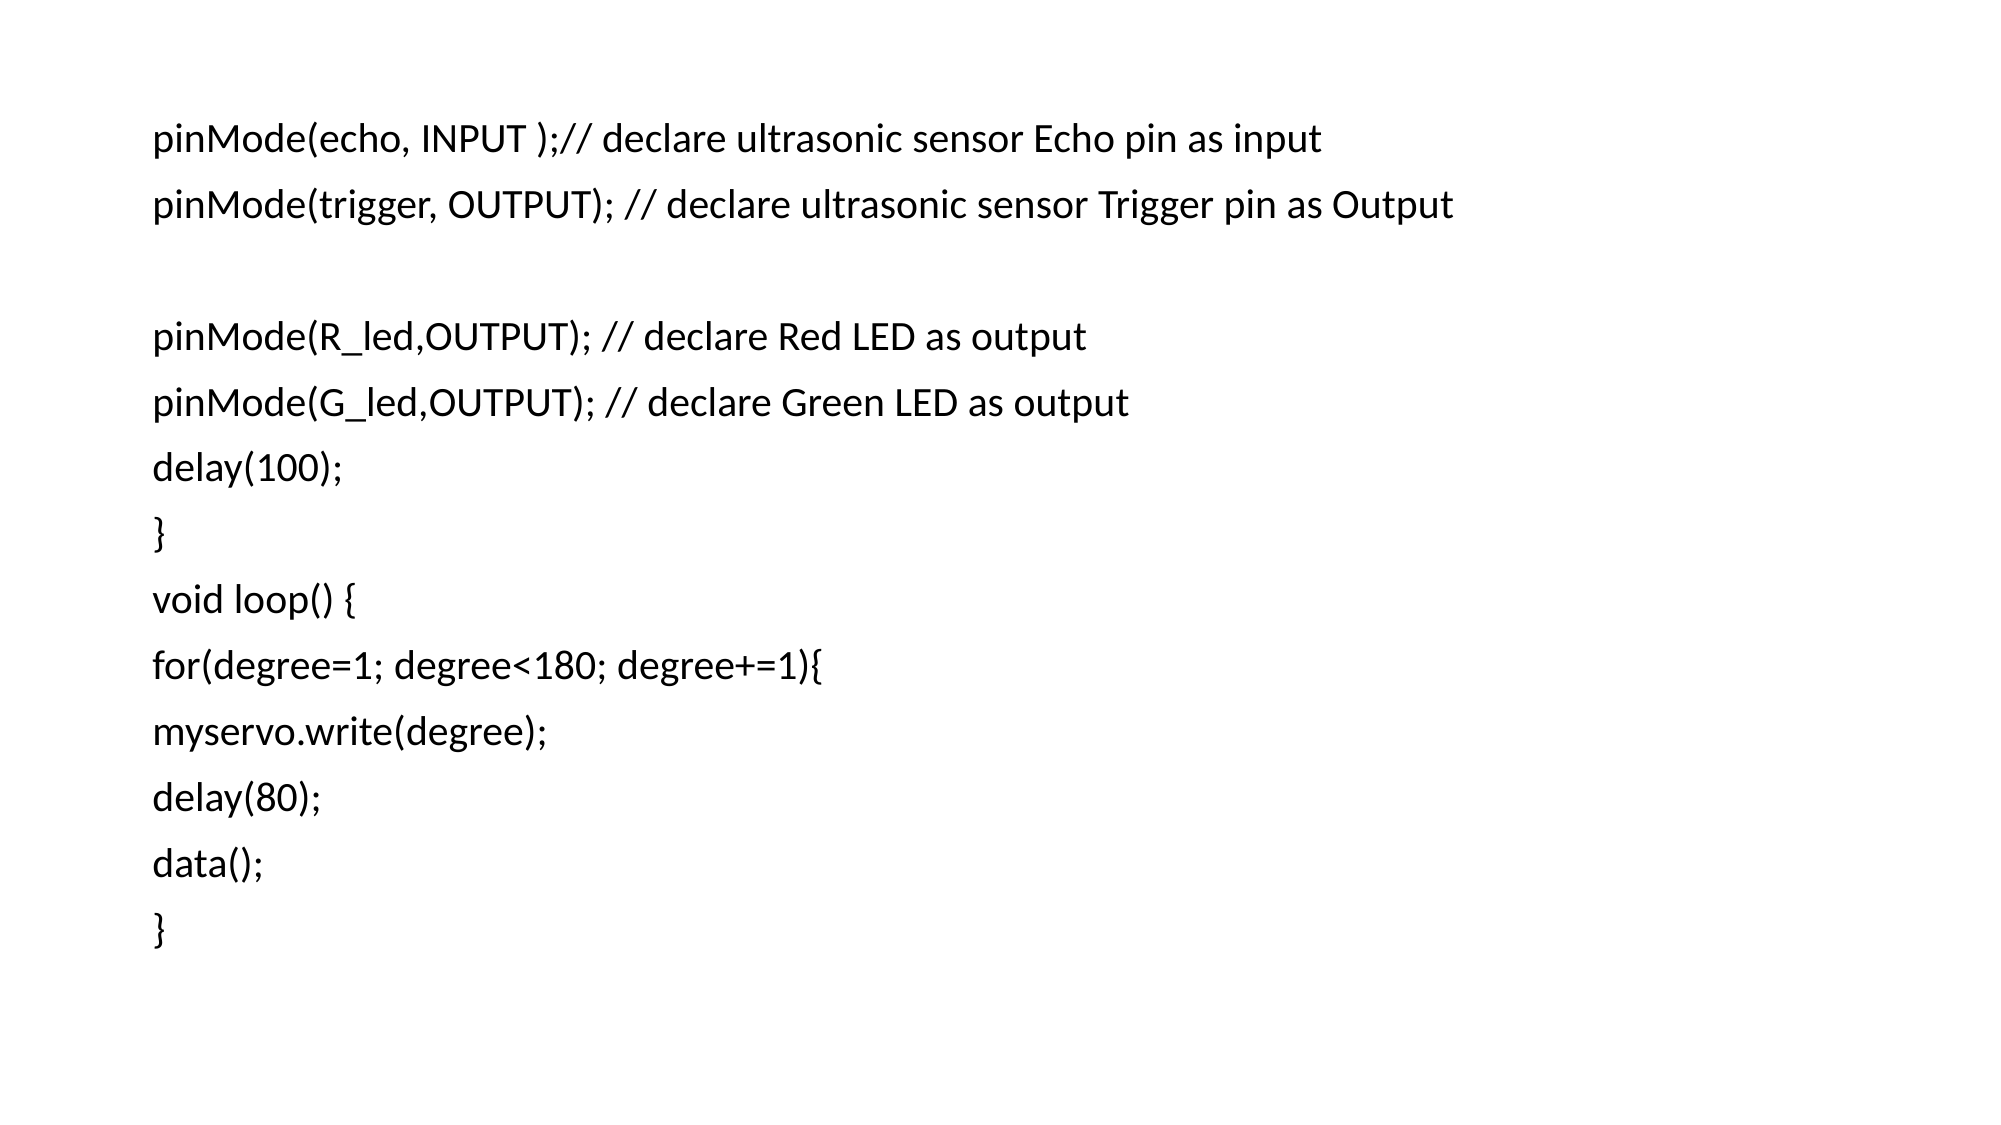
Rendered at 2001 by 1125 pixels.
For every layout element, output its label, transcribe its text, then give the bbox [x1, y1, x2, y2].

list pinMode(echo, INPUT );// declare ultrasonic sensor Echo pin as input pinMode(trigger, OUTPUT); // declare ultrasonic sensor Trigger pin as Output pinMode(R_led,OUTPUT); // declare Red LED as output pinMode(G_led,OUTPUT); // declare Green LED as output delay(100); } void loop() { for(degree=1; degree<180; degree+=1){ myservo.write(degree); delay(80); data(); } [137, 108, 1863, 1014]
